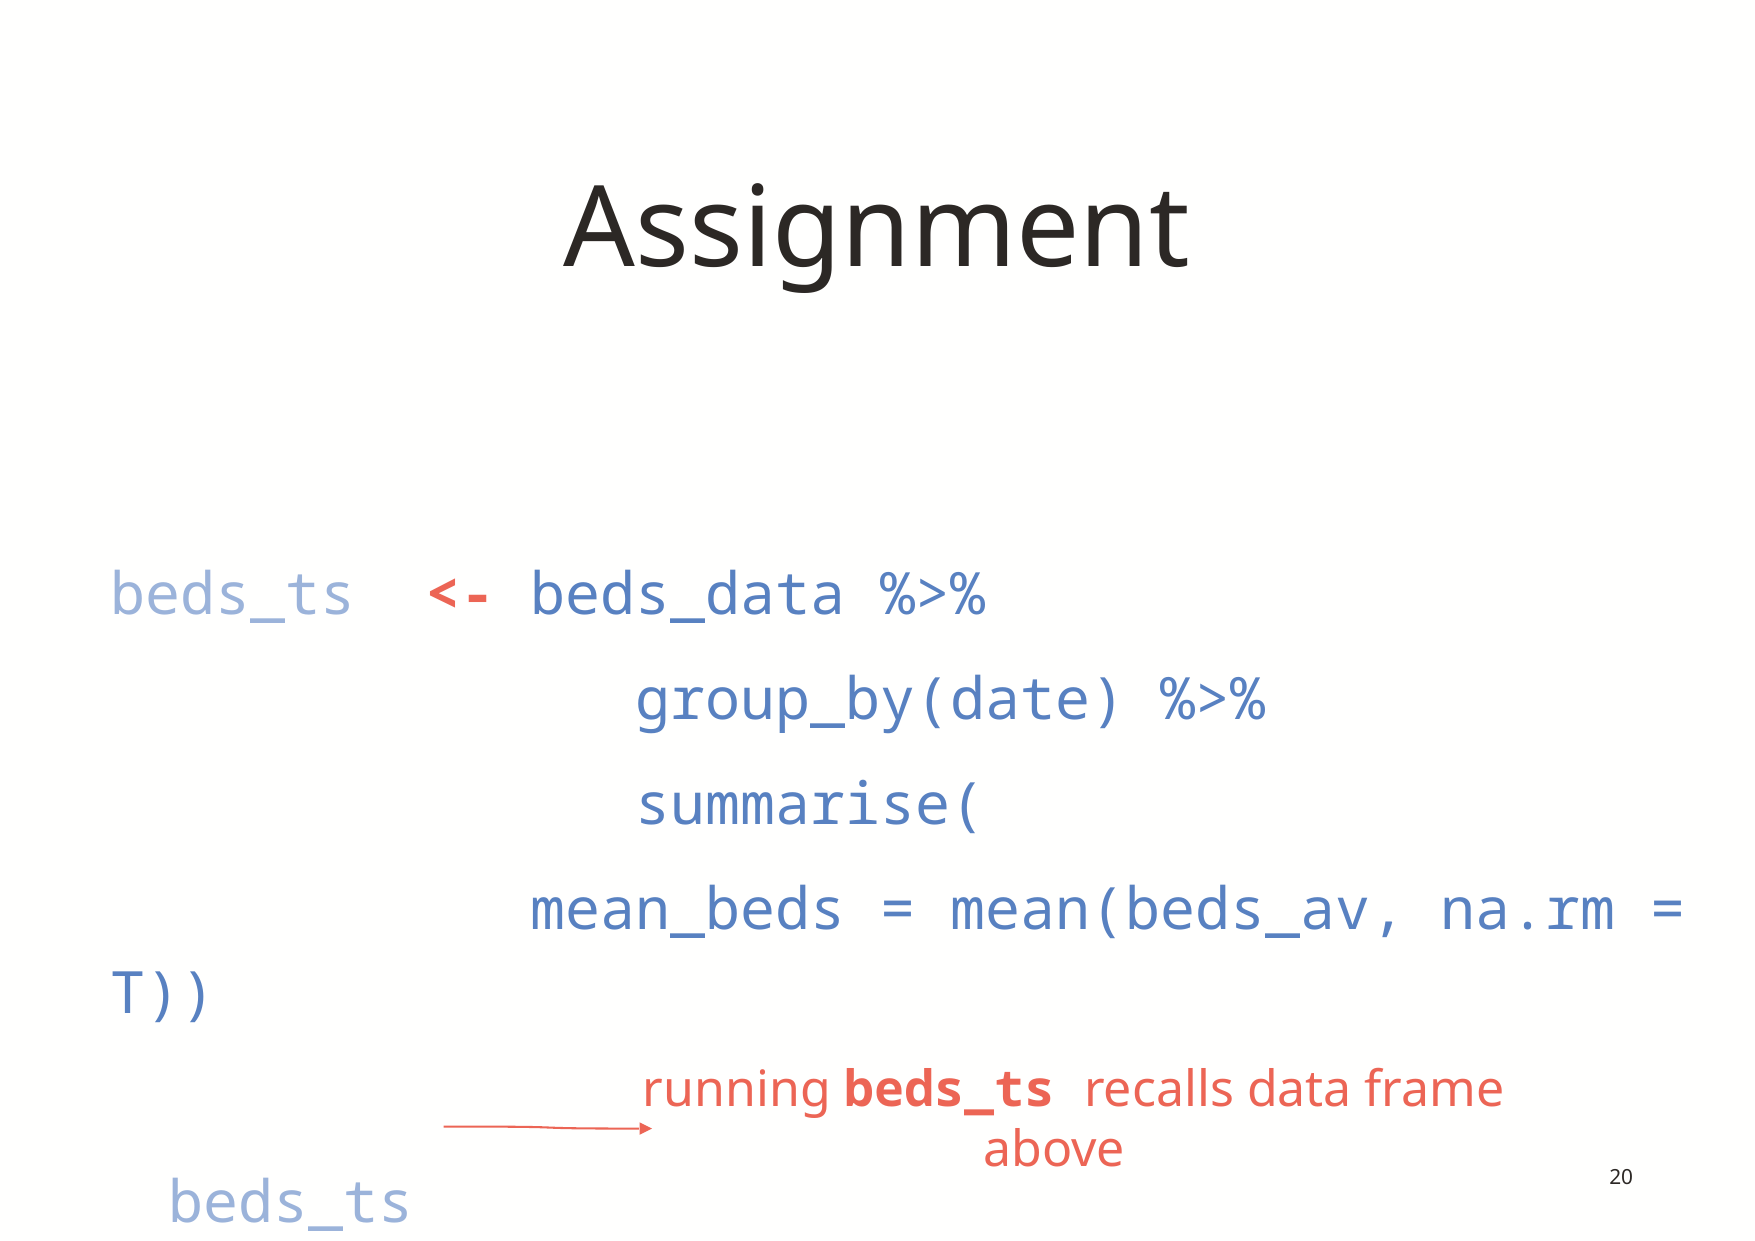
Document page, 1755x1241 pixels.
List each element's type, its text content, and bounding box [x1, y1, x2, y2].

title Assignment [109, 182, 1645, 301]
text_box running beds_ts recalls data frame above [620, 1049, 1527, 1184]
list beds_ts <- beds_data %>% group_by(date) %>% summarise( mean_beds = mean(beds_av, na.rm = T)) beds_ts [38, 335, 1722, 1152]
slide_number 20 [1526, 1151, 1645, 1211]
